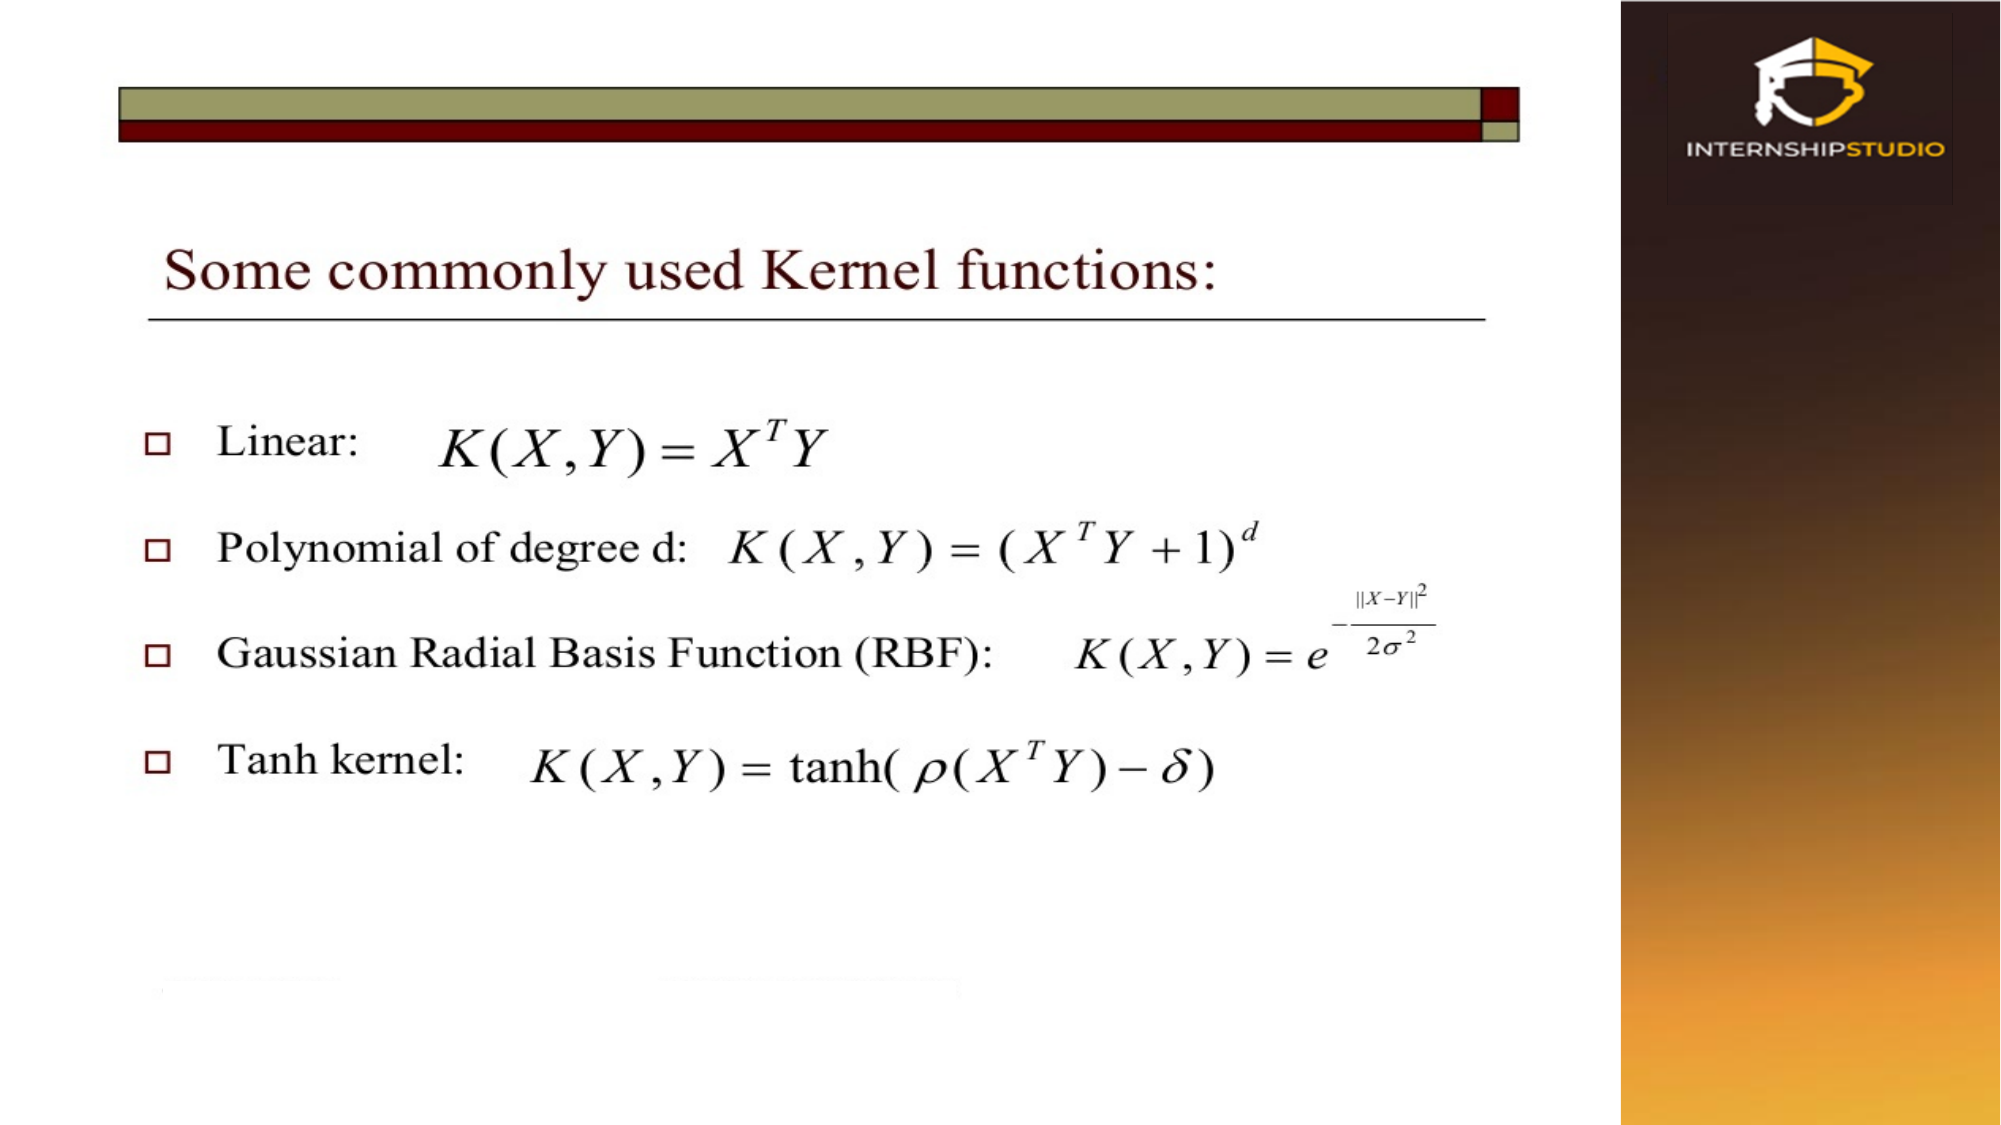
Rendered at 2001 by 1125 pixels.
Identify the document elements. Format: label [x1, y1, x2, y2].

text_box [0, 0, 1621, 1125]
picture [1621, 2, 2001, 1125]
